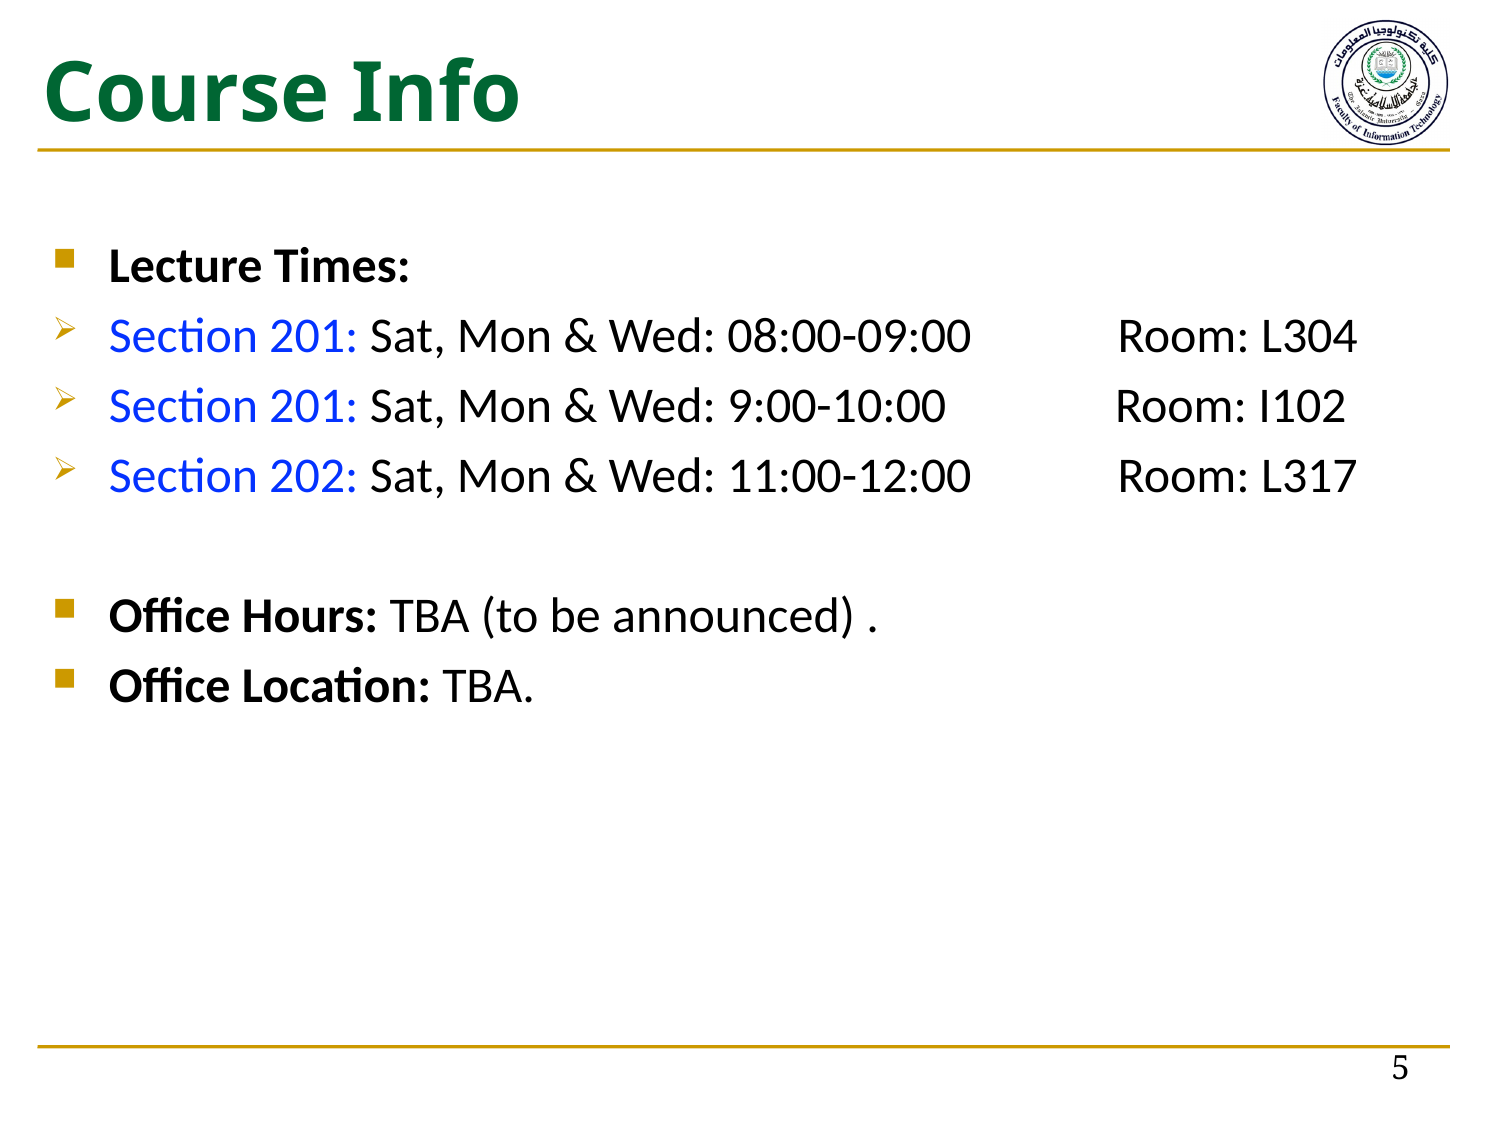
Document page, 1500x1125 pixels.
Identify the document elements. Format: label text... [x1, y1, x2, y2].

list Lecture Times: Section 201: Sat, Mon & Wed: 08:00-09:00 Room: L304 Section 201: Sat, Mon & Wed: 9:00-10:00 Room: I102 Section 202: Sat, Mon & Wed: 11:00-12:00 Room: L317 Office Hours: TBA (to be announced) . Office Location: TBA. [37, 224, 1451, 1026]
title Course Info [26, 30, 1461, 207]
picture [1321, 18, 1450, 30]
slide_number 5 [1074, 1023, 1426, 1100]
